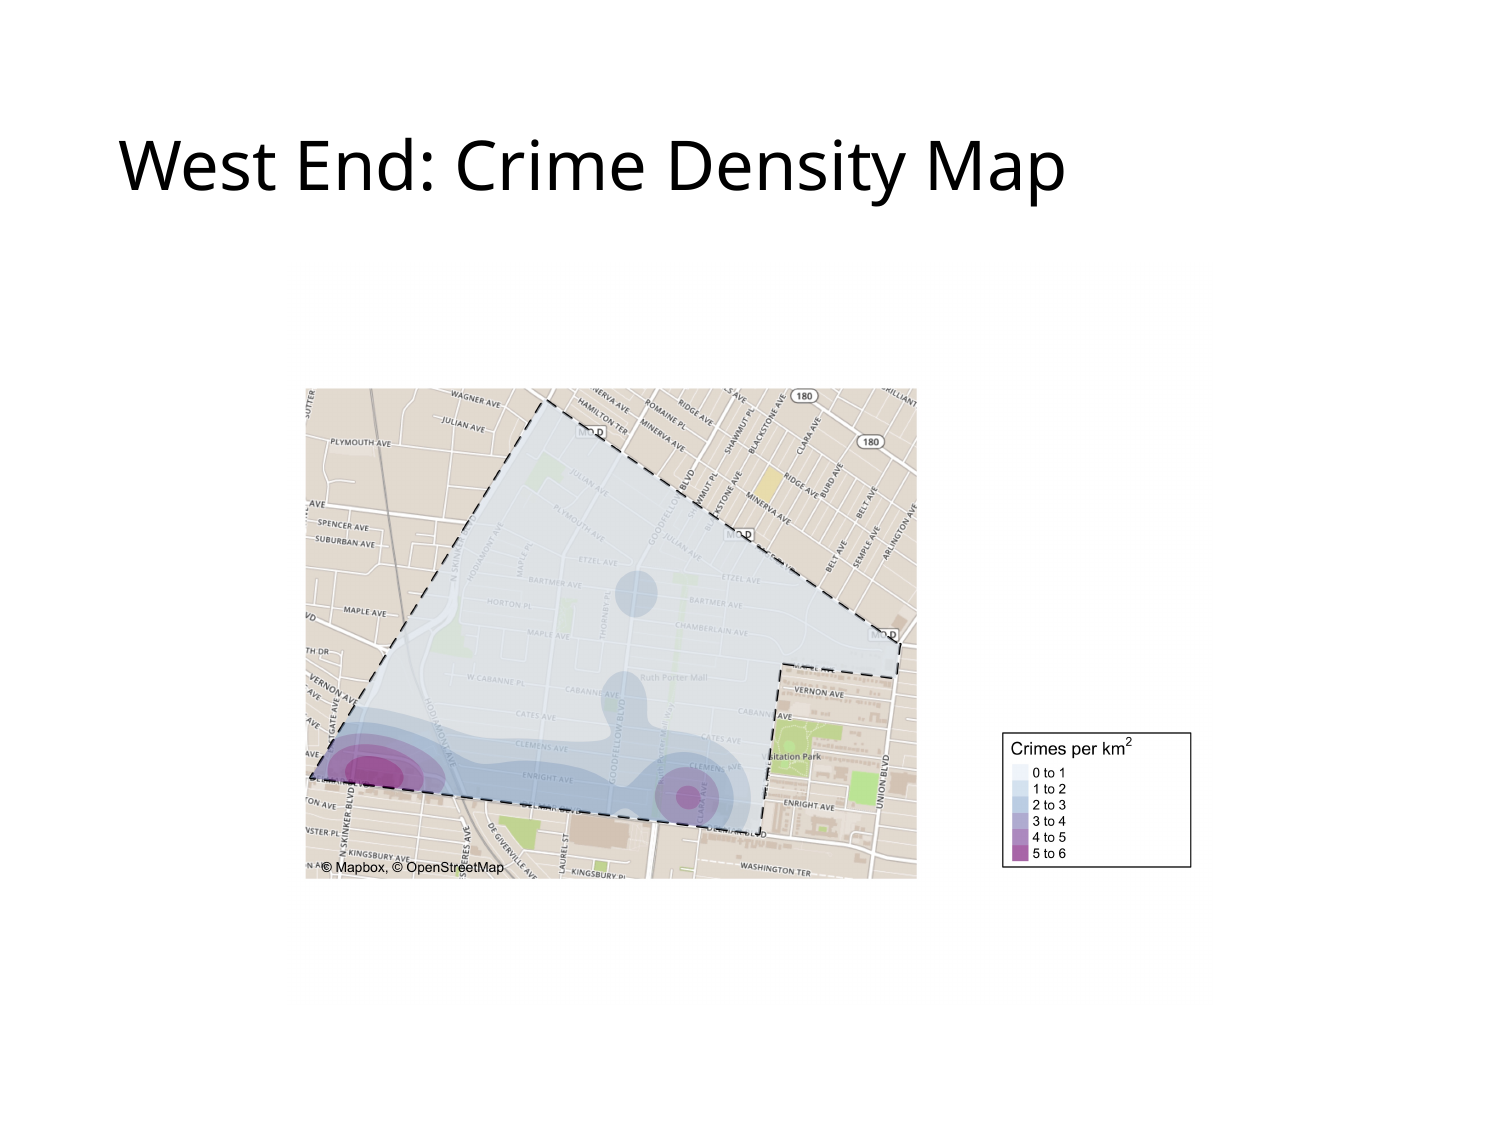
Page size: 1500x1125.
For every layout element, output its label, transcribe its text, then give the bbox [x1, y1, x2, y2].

picture [287, 262, 1213, 1005]
title West End: Crime Density Map [103, 59, 1397, 278]
